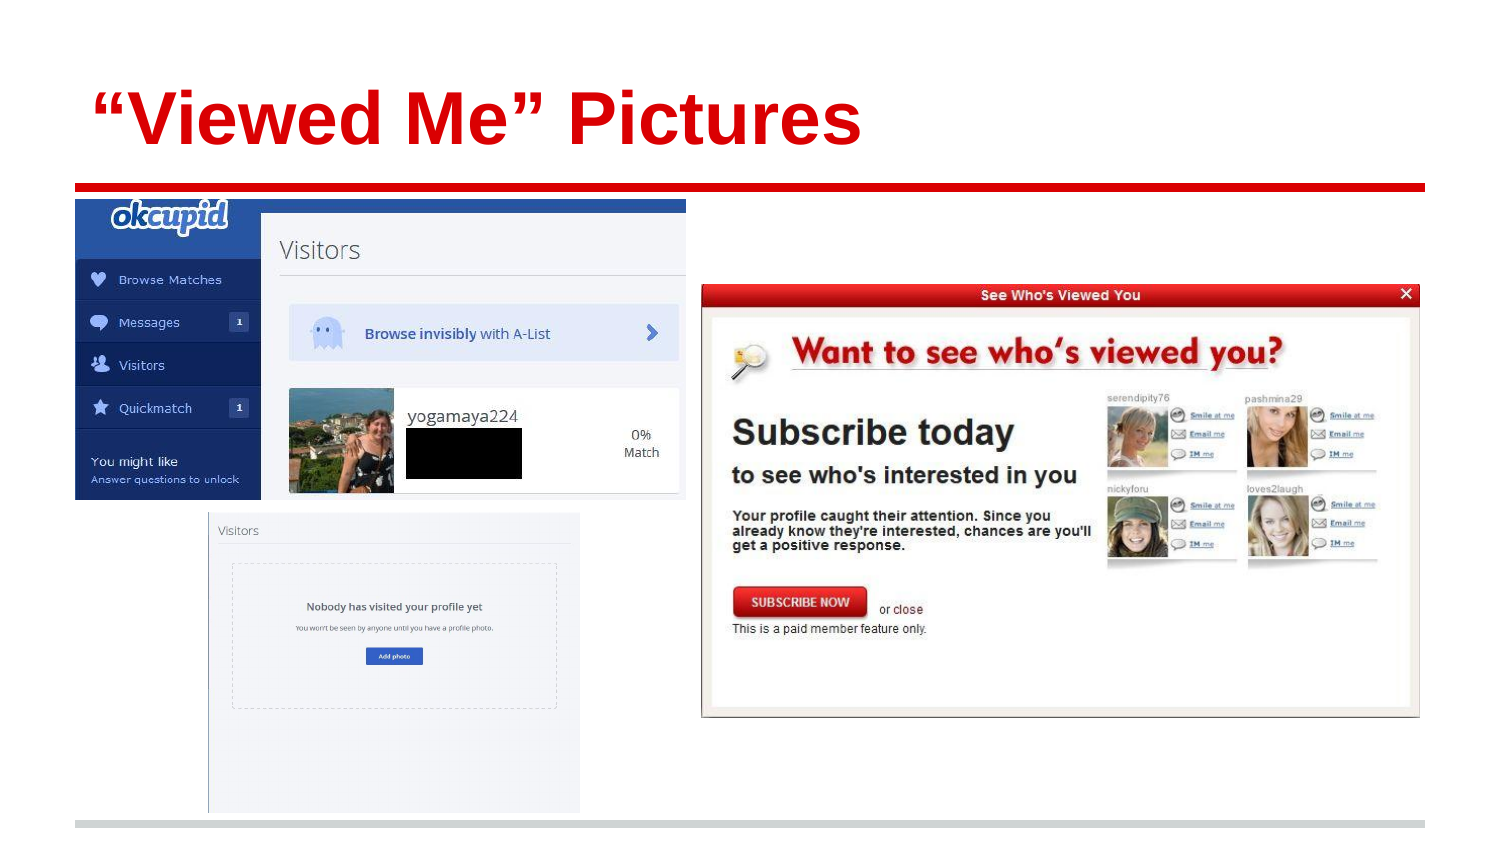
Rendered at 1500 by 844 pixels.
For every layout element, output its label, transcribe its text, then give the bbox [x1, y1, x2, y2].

picture [74, 199, 686, 500]
picture [208, 512, 581, 813]
title “Viewed Me” Pictures [75, 3, 1425, 175]
picture [701, 283, 1420, 718]
